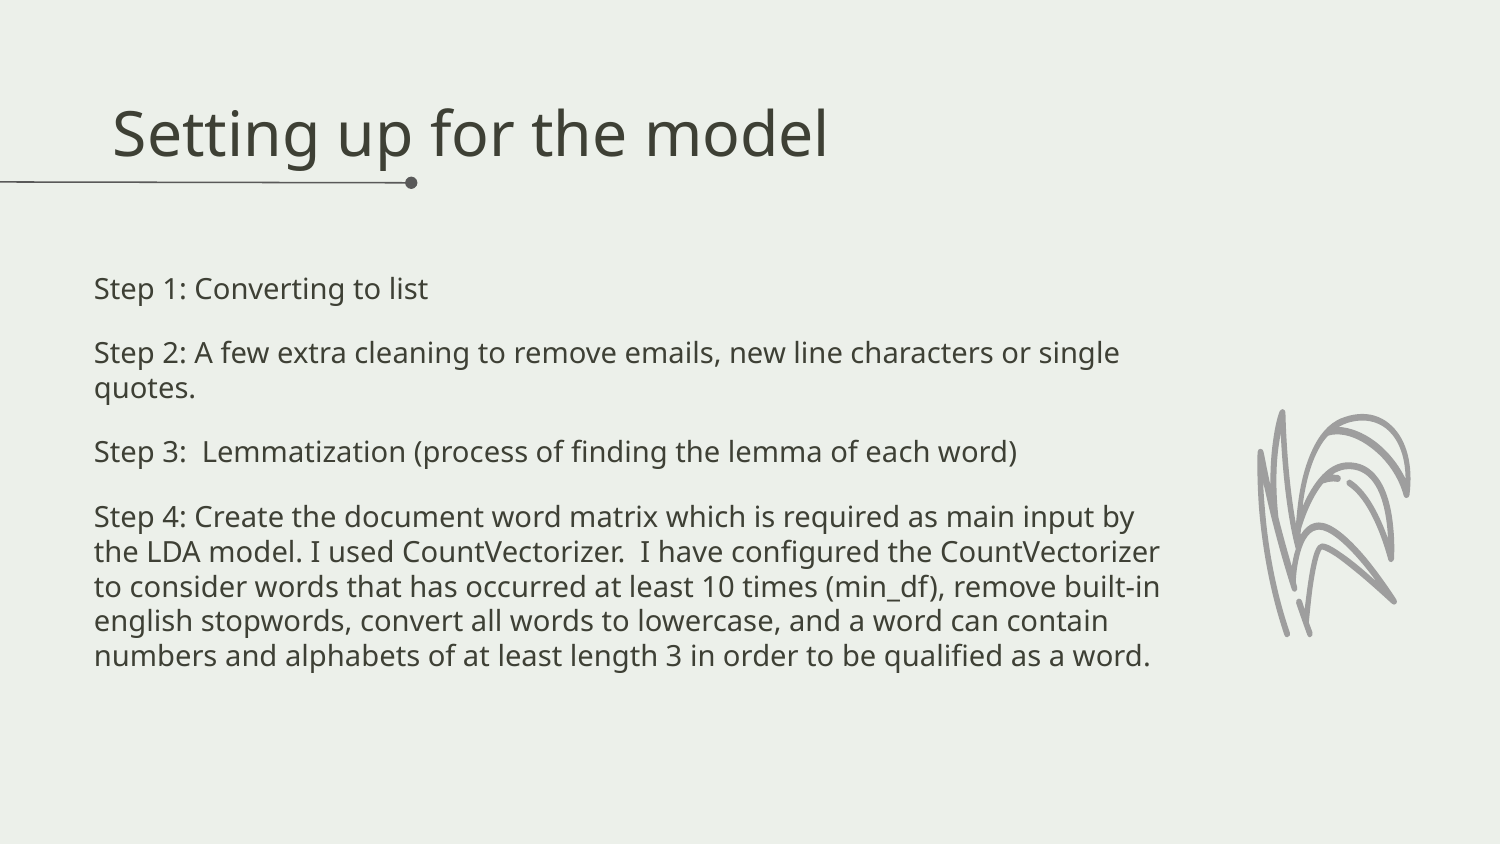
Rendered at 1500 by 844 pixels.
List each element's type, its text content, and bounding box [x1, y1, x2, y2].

title Setting up for the model [97, 0, 1372, 185]
subtitle Step 1: Converting to list Step 2: A few extra cleaning to remove emails, new line characters or single quotes. Step 3: Lemmatization (process of finding the lemma of each word) Step 4: Create the document word matrix which is required as main input by the LDA model. I used CountVectorizer. I have configured the CountVectorizer to consider words that has occurred at least 10 times (min_df), remove built-in english stopwords, convert all words to lowercase, and a word can contain numbers and alphabets of at least length 3 in order to be qualified as a word. [79, 255, 1201, 751]
text_box [1257, 409, 1411, 638]
